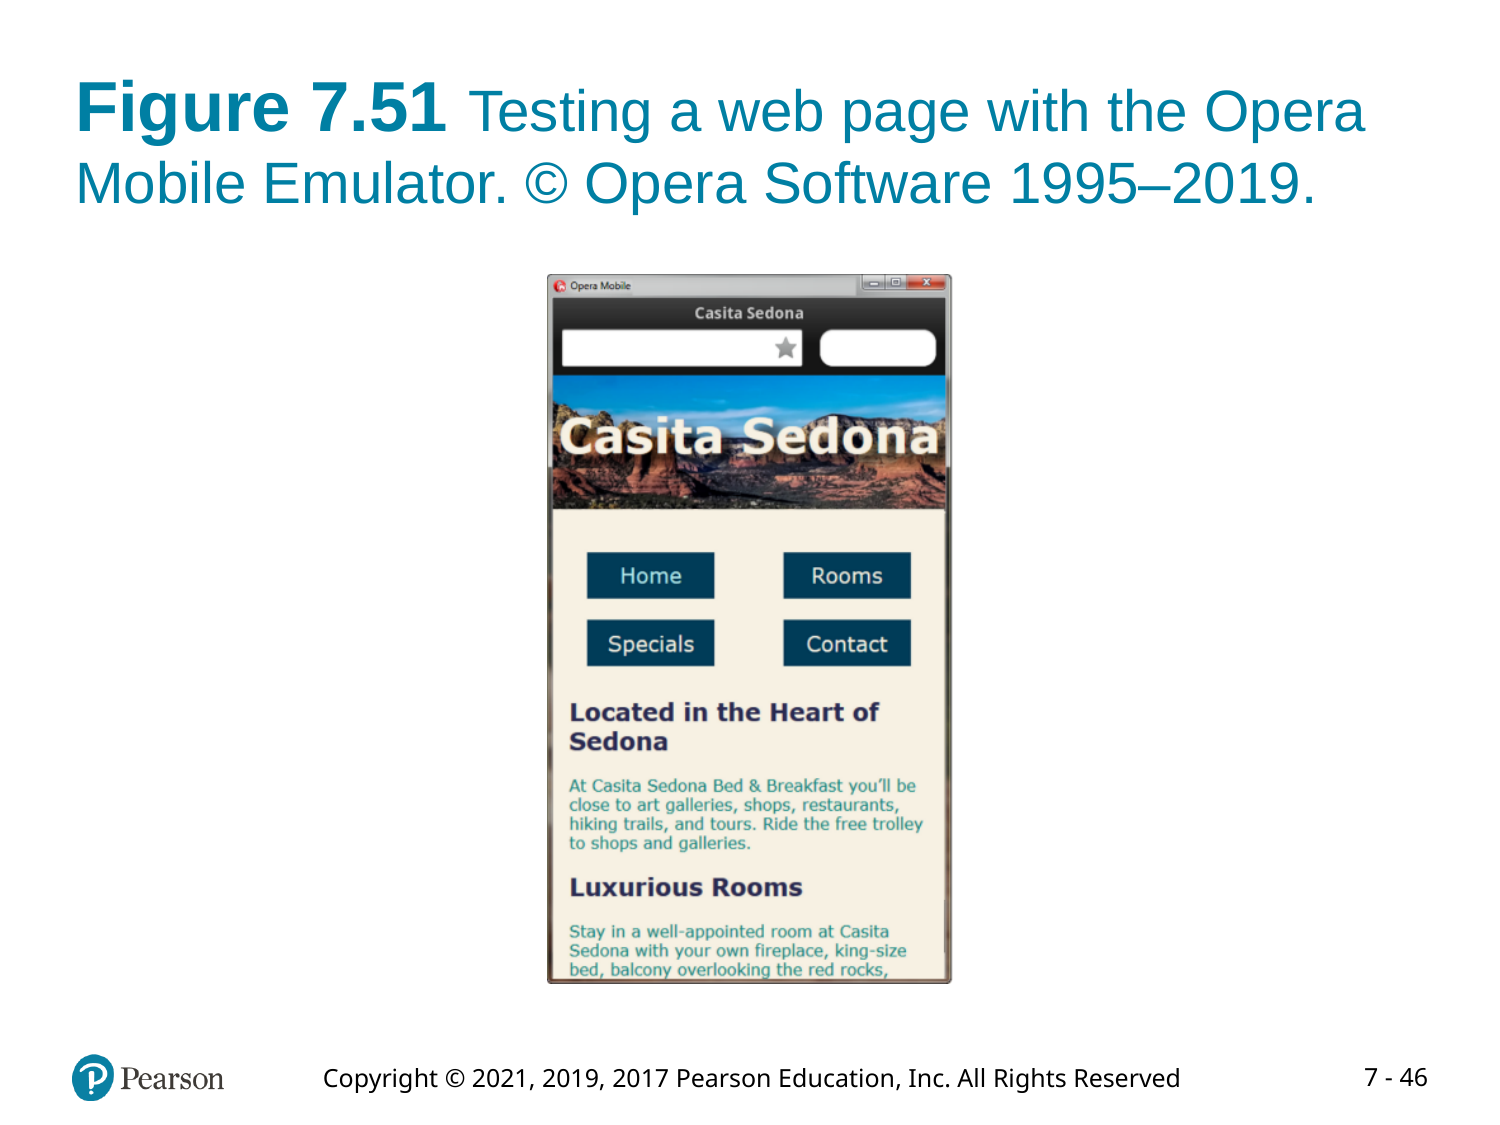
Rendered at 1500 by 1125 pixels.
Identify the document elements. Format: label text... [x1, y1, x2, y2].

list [546, 274, 954, 984]
picture [99, 1054, 224, 1101]
picture [72, 1054, 89, 1072]
title Figure 7.51 Testing a web page with the Opera Mobile Emulator. © Opera Software 1995–2019. [75, 35, 1425, 216]
picture [72, 1087, 83, 1101]
picture [81, 1064, 107, 1089]
